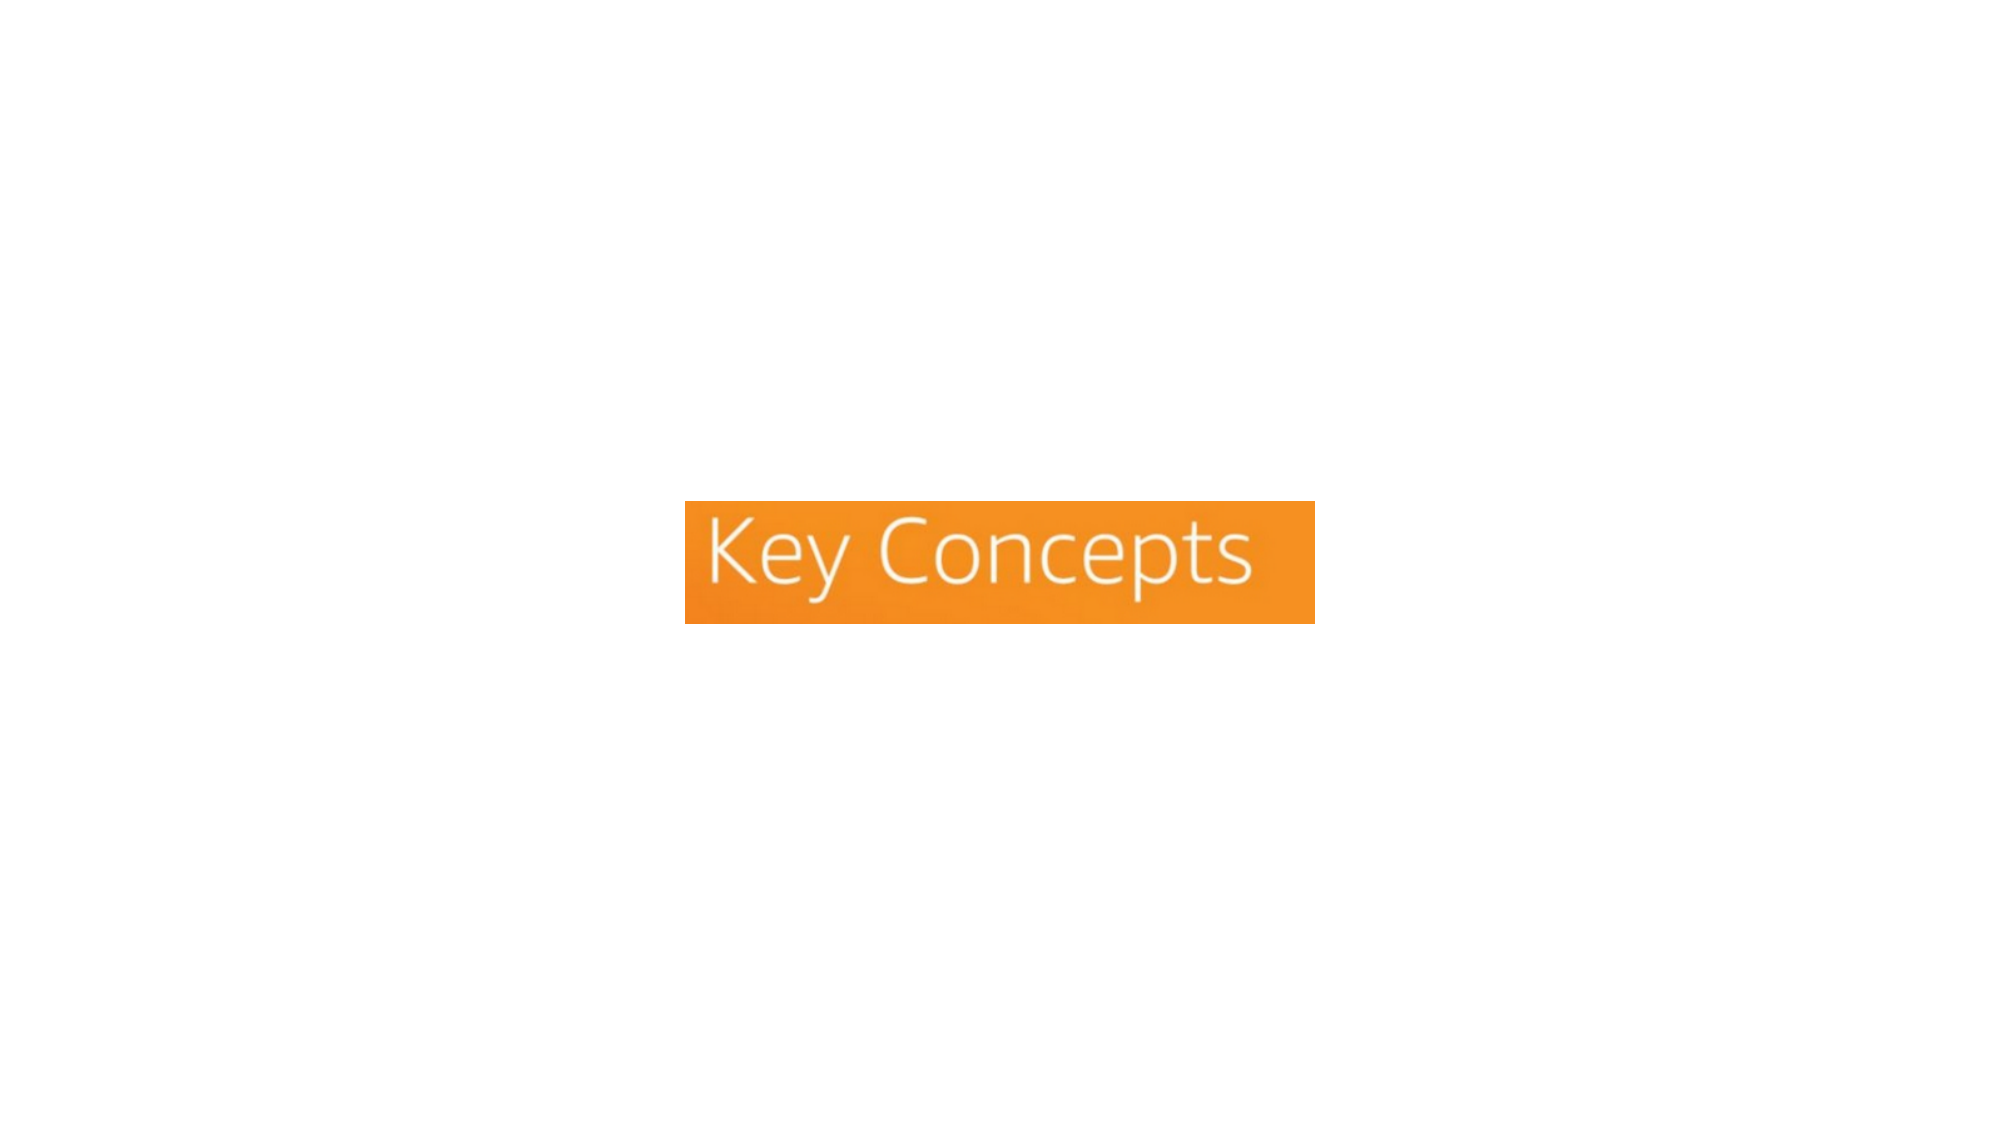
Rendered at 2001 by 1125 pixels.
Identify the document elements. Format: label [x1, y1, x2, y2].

picture [685, 501, 1315, 624]
